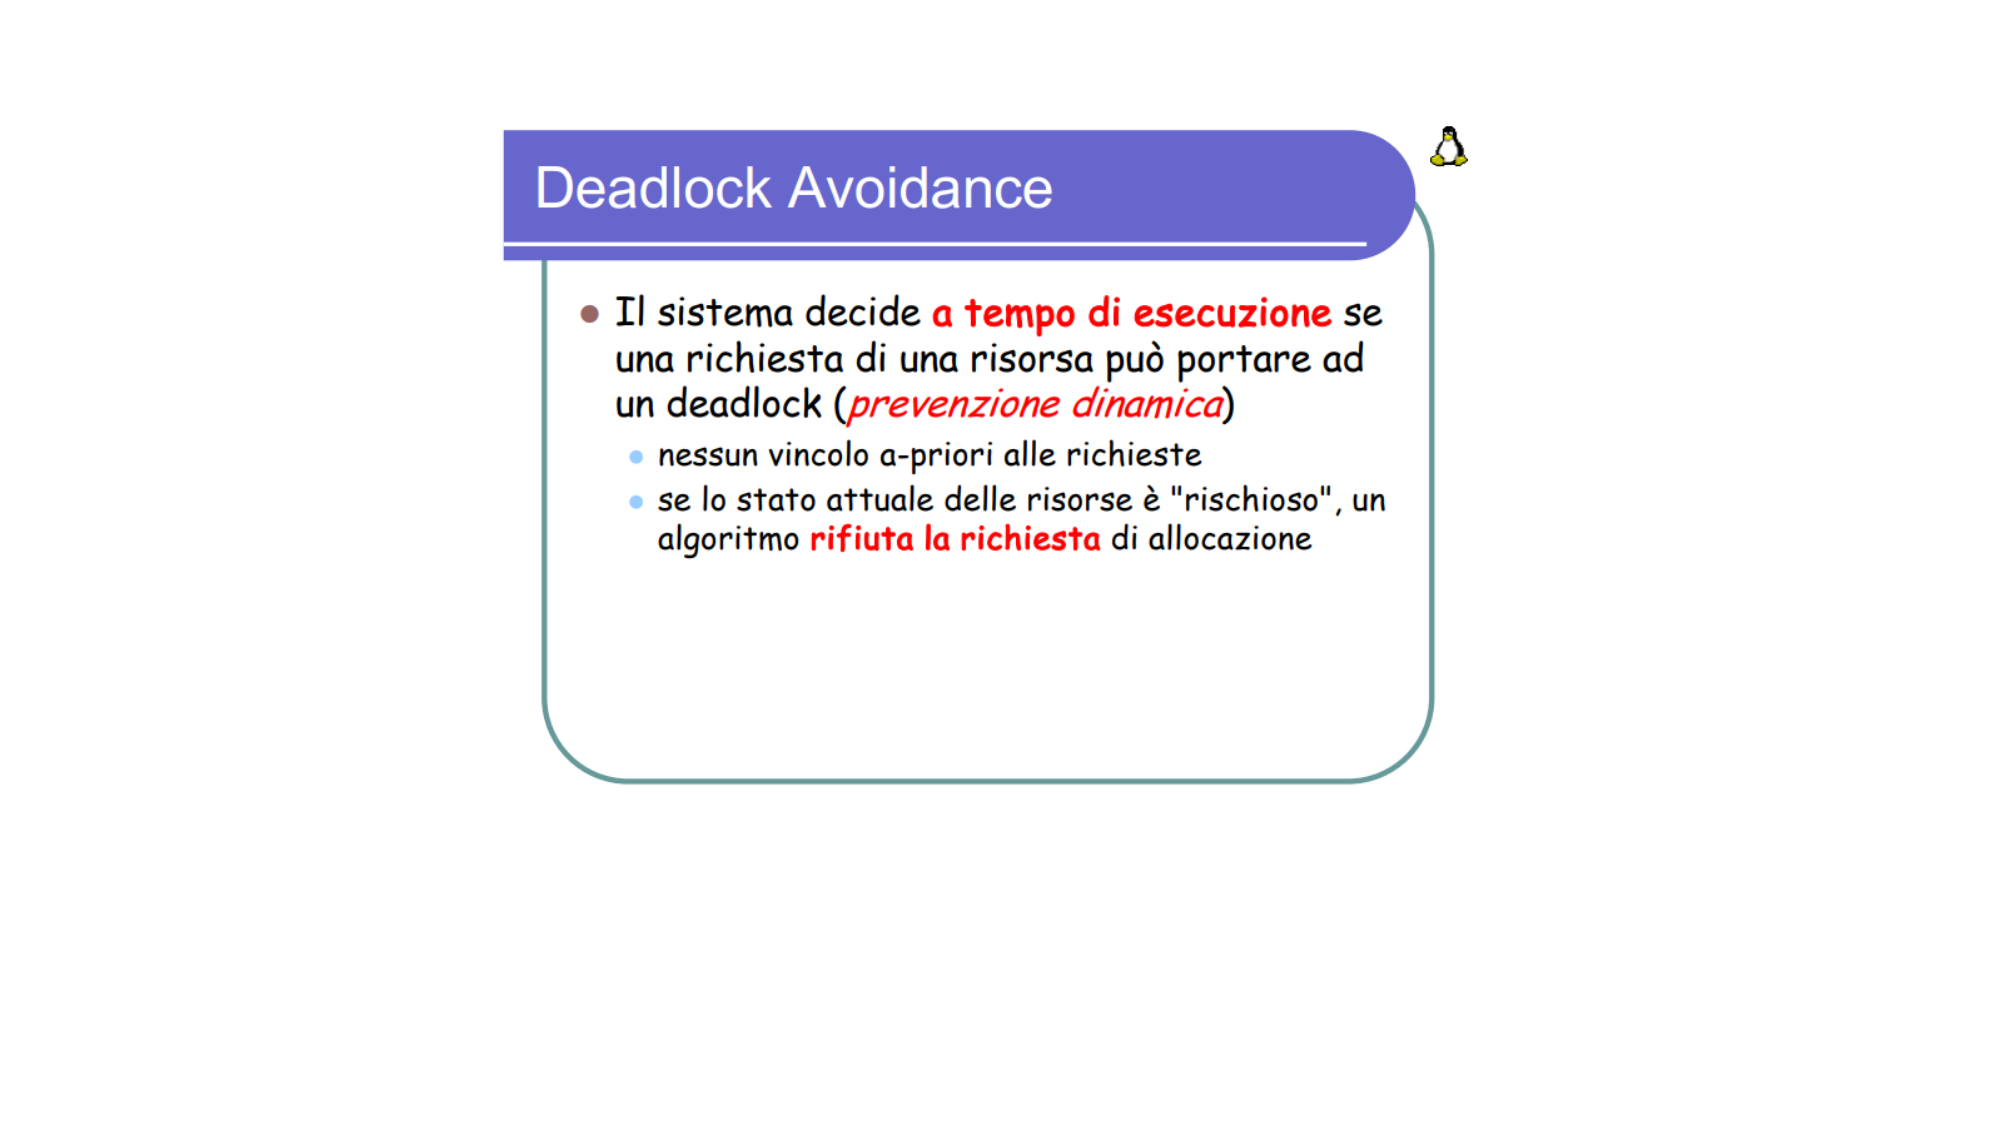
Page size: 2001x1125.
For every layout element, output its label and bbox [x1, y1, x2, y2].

picture [484, 105, 1498, 791]
